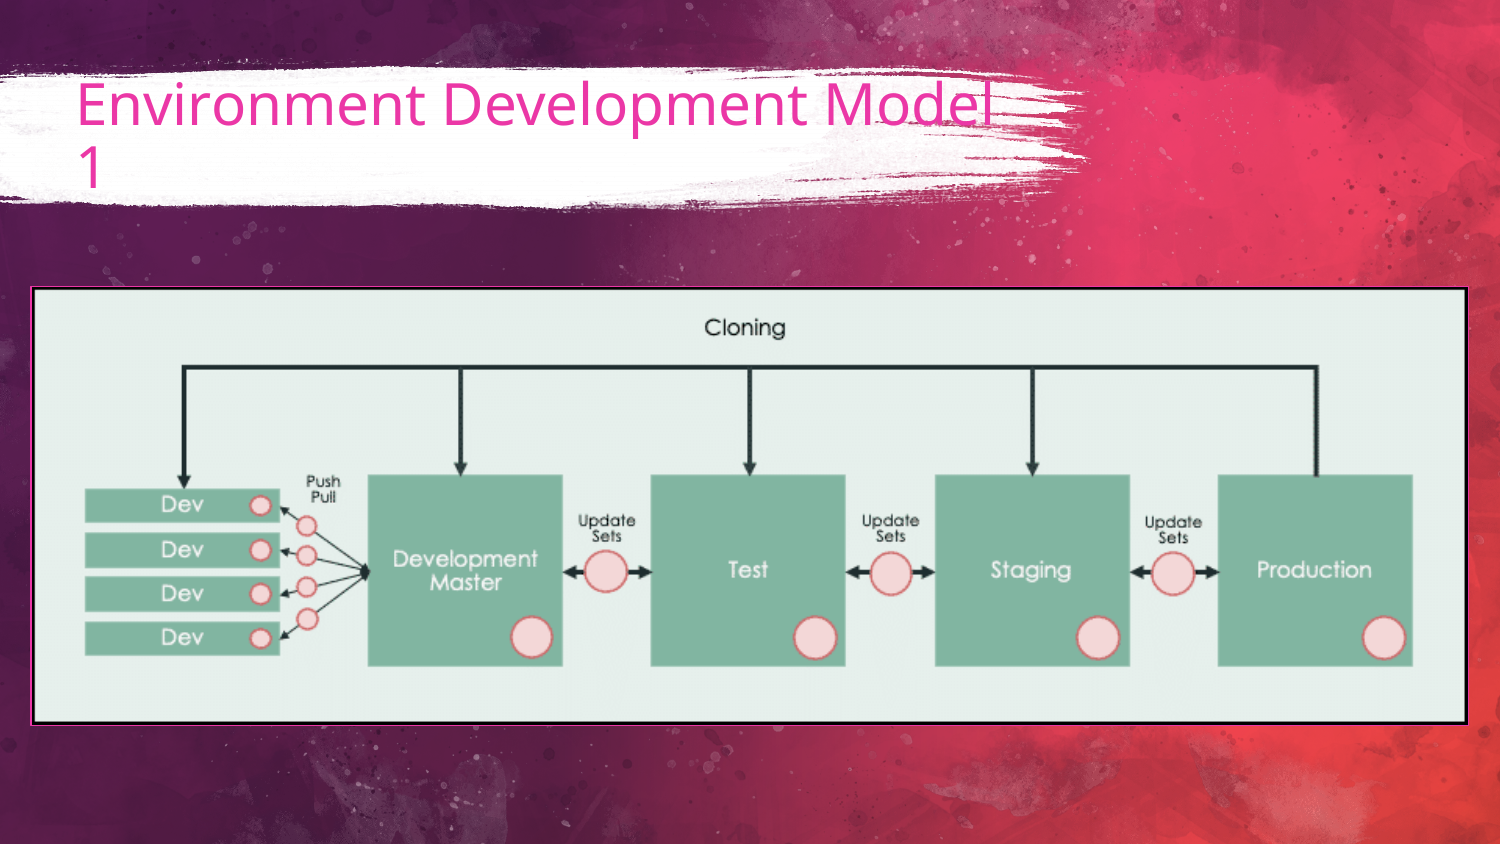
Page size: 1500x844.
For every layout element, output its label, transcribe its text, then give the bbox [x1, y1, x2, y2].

title Environment Development Model 1 [75, 76, 1038, 200]
picture [0, 58, 1092, 219]
picture [31, 286, 1469, 725]
